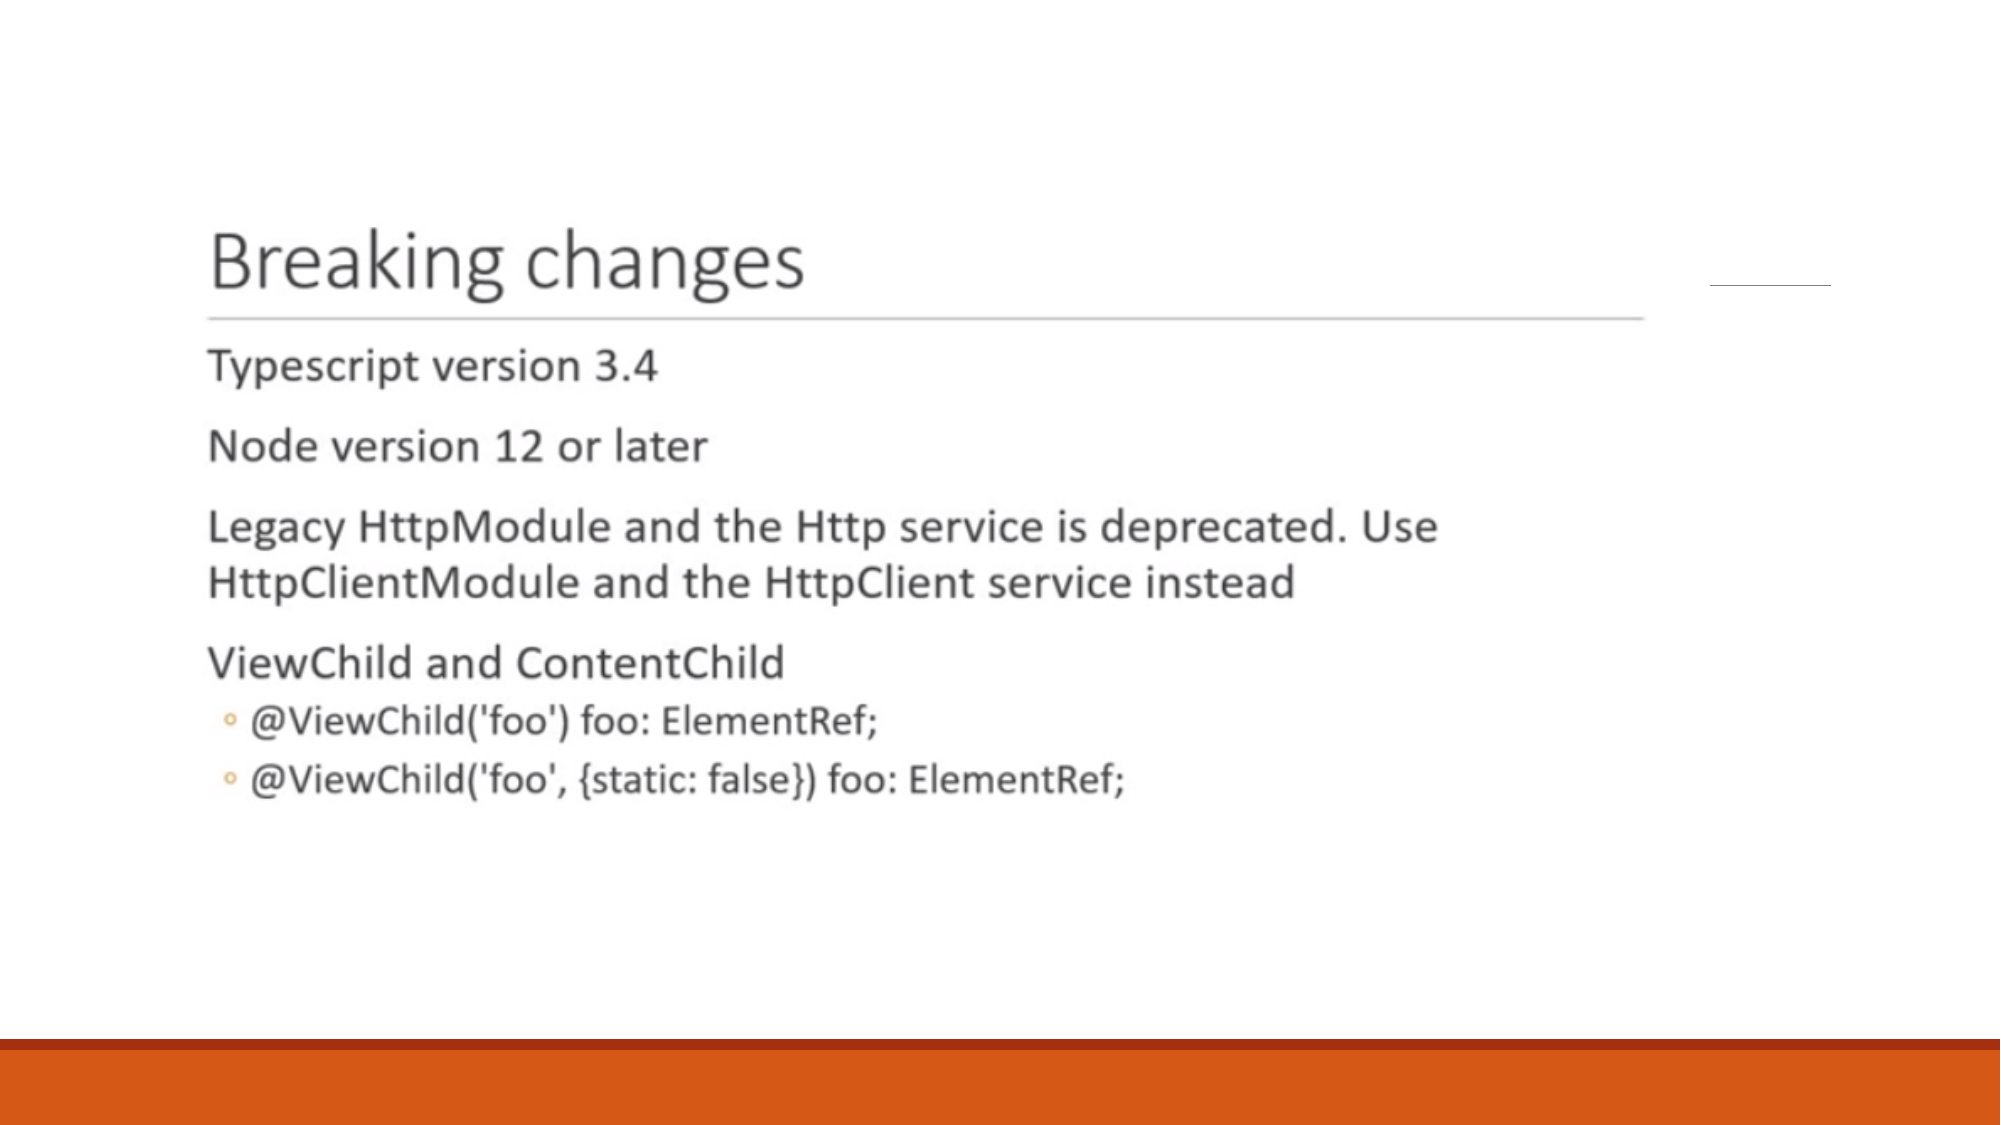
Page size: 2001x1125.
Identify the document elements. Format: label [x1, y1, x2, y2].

picture [179, 171, 1710, 901]
